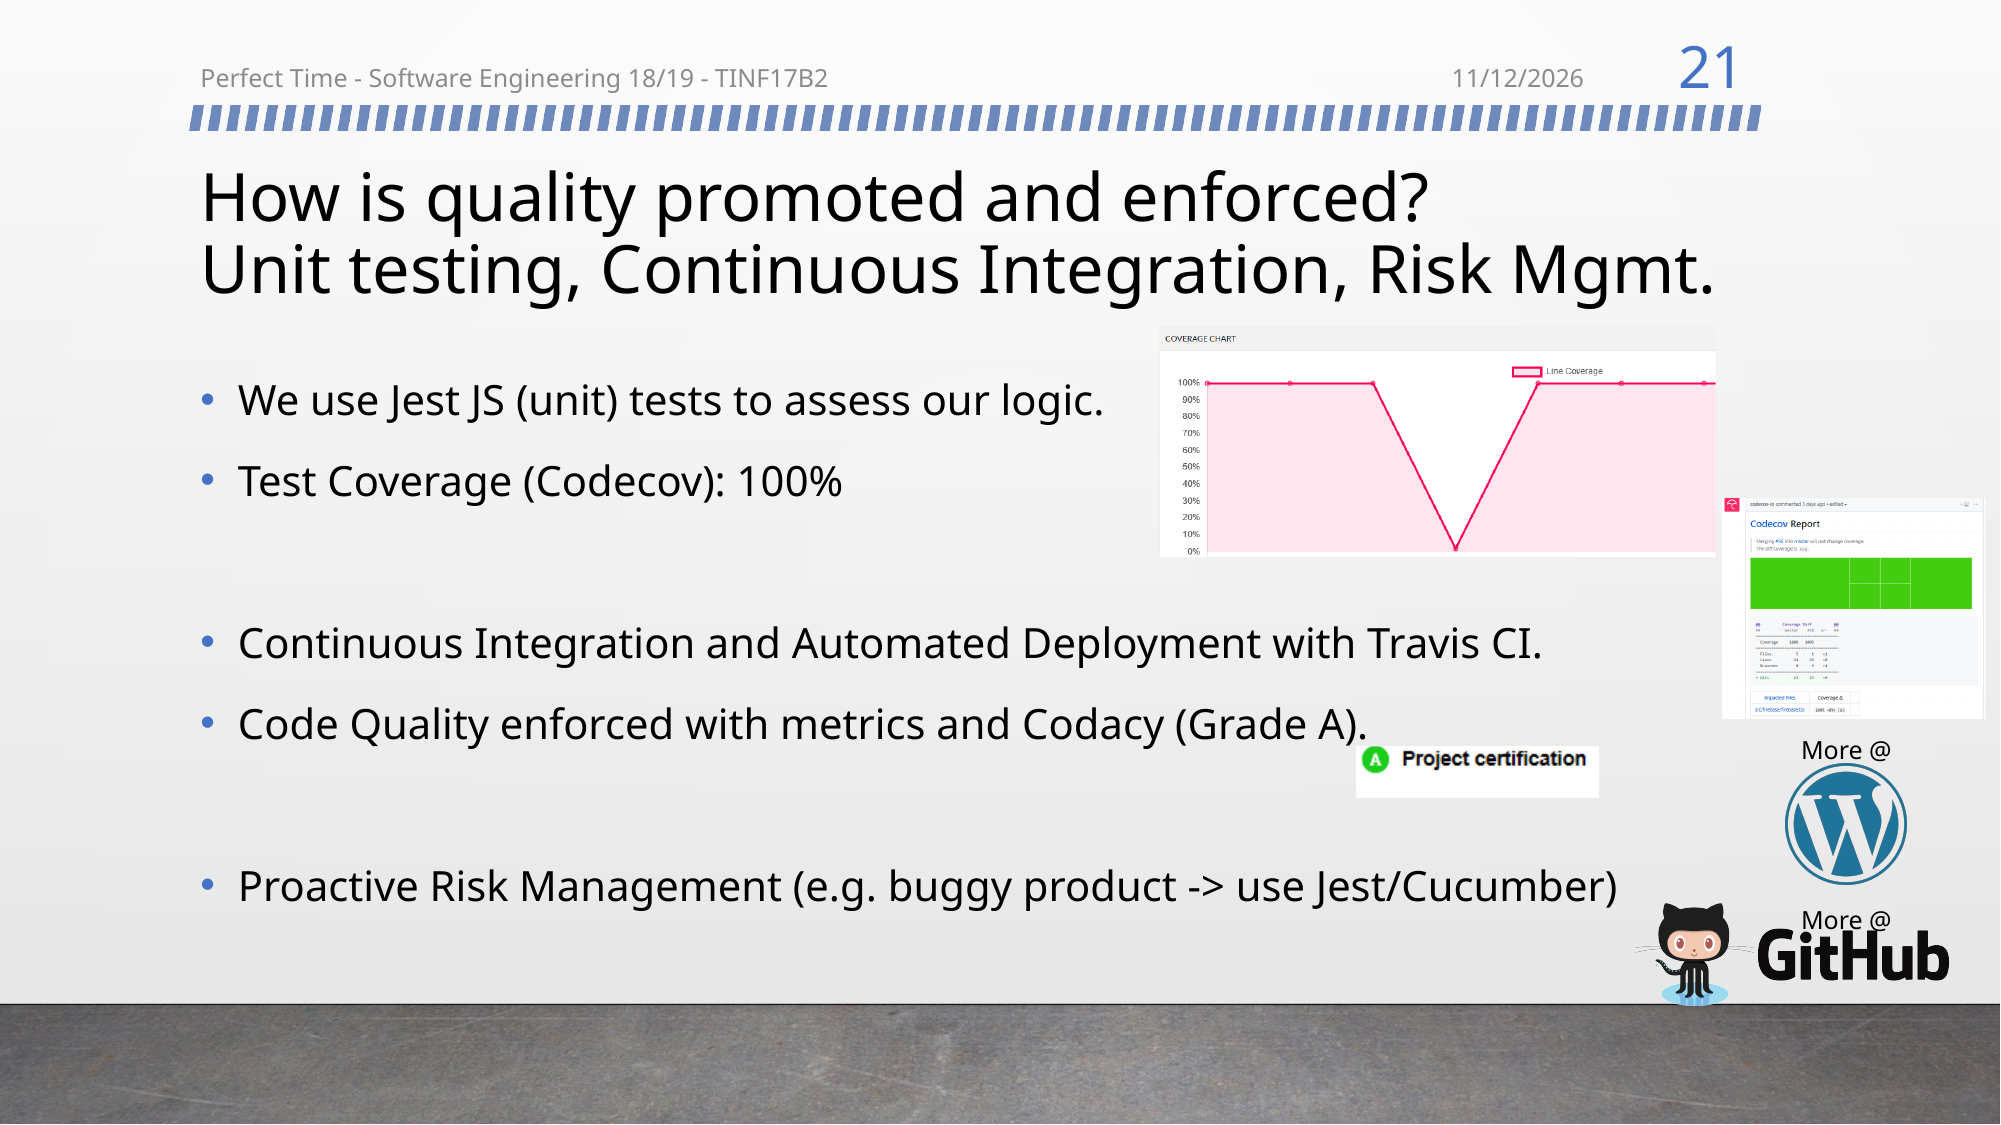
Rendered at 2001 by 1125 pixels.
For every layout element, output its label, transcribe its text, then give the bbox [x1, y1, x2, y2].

list We use Jest JS (unit) tests to assess our logic. Test Coverage (Codecov): 100% Continuous Integration and Automated Deployment with Travis CI. Code Quality enforced with metrics and Codacy (Grade A). Proactive Risk Management (e.g. buggy product -> use Jest/Cucumber) [185, 356, 1761, 1015]
picture [1721, 497, 1986, 719]
picture [1159, 325, 1716, 558]
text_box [1785, 726, 2000, 885]
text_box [1631, 896, 2000, 1008]
picture [1355, 746, 1600, 798]
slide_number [1186, 54, 1600, 105]
title How is quality promoted and enforced? Unit testing, Continuous Integration, Risk Mgmt. [185, 156, 1761, 329]
slide_number 21 [1626, 22, 1760, 106]
footer Perfect Time - Software Engineering 18/19 - TINF17B2 [185, 54, 1160, 105]
picture [0, 1004, 2000, 1124]
